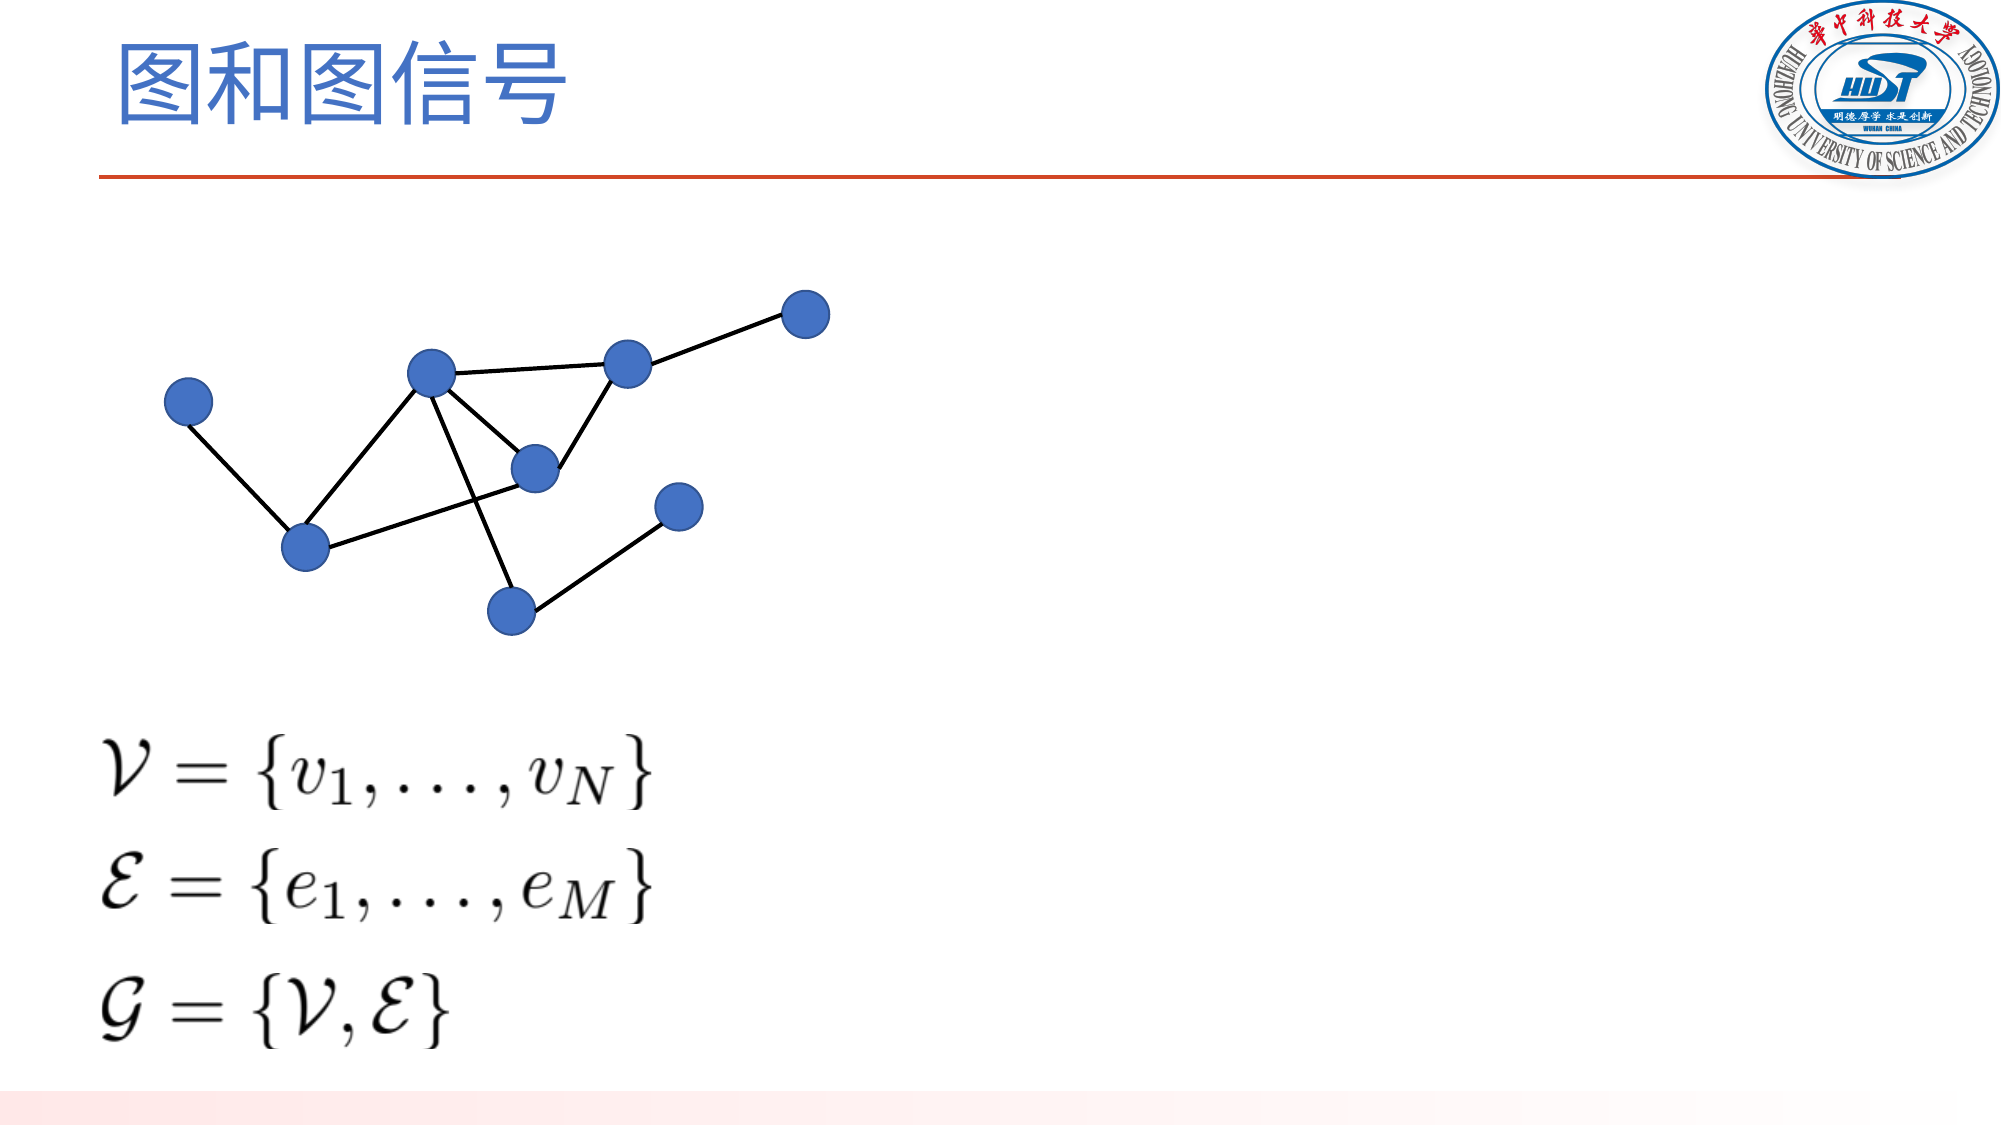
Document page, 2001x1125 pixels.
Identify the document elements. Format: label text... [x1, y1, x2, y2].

text_box [654, 482, 704, 532]
picture [101, 973, 450, 1049]
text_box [535, 523, 663, 612]
text_box [407, 348, 457, 398]
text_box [455, 364, 605, 374]
text_box [781, 289, 831, 340]
text_box [280, 522, 331, 572]
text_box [512, 485, 519, 548]
text_box [603, 339, 653, 389]
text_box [329, 485, 431, 548]
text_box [651, 314, 782, 365]
picture [101, 734, 652, 810]
text_box [512, 444, 560, 494]
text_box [188, 425, 289, 531]
text_box [487, 586, 537, 636]
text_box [448, 390, 519, 452]
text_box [431, 396, 512, 588]
title 图和图信号 [99, 0, 1825, 177]
text_box [163, 377, 214, 427]
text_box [305, 390, 415, 524]
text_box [558, 380, 612, 469]
picture [1765, 0, 2000, 179]
picture [101, 848, 652, 924]
